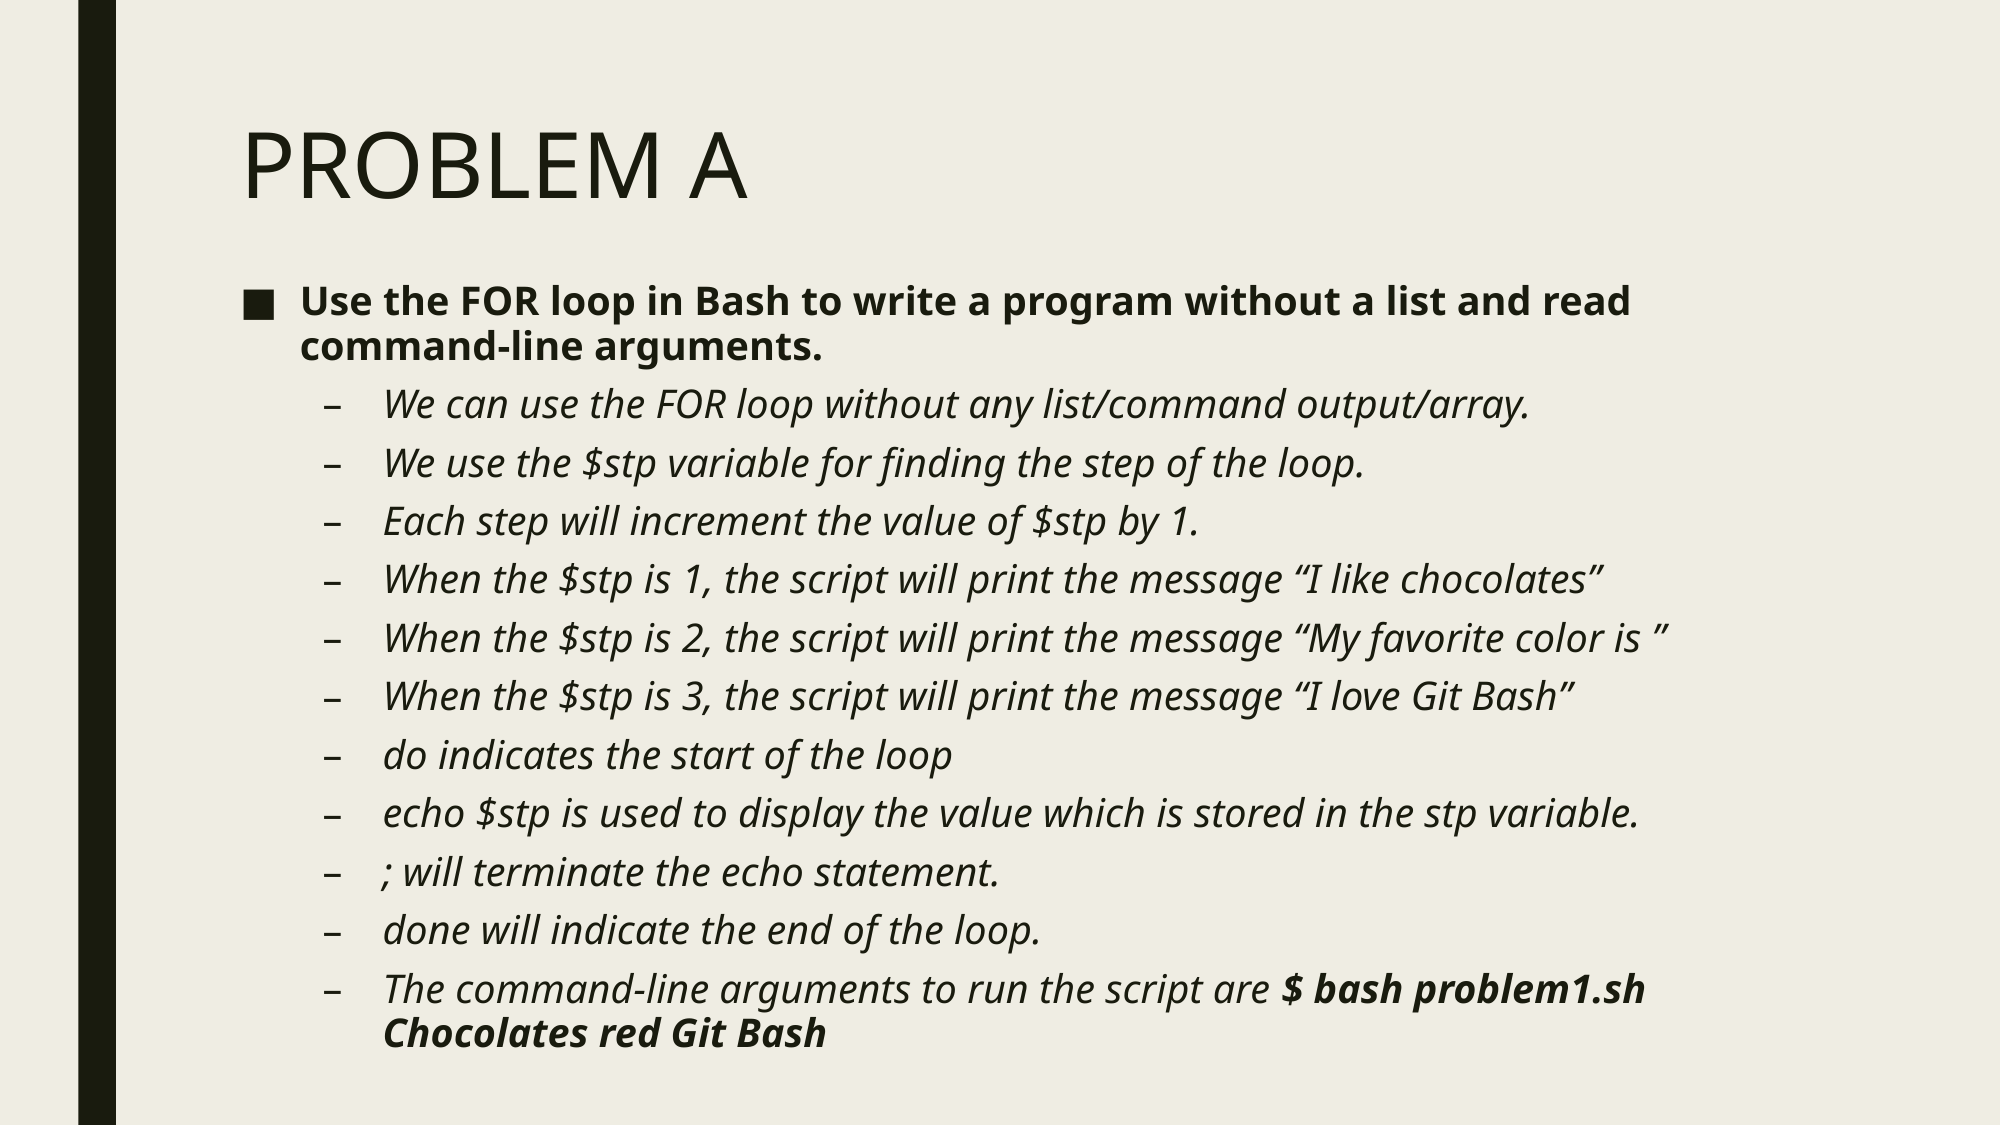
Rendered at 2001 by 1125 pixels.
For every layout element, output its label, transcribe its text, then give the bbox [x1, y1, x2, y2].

title PROBLEM A [225, 112, 1800, 272]
list Use the FOR loop in Bash to write a program without a list and read command-line arguments. We can use the FOR loop without any list/command output/array. We use the $stp variable for finding the step of the loop. Each step will increment the value of $stp by 1. When the $stp is 1, the script will print the message “I like chocolates” When the $stp is 2, the script will print the message “My favorite color is ” When the $stp is 3, the script will print the message “I love Git Bash” do indicates the start of the loop echo $stp is used to display the value which is stored in the stp variable. ; will terminate the echo statement. done will indicate the end of the loop. The command-line arguments to run the script are $ bash problem1.sh Chocolates red Git Bash [225, 272, 1800, 1071]
